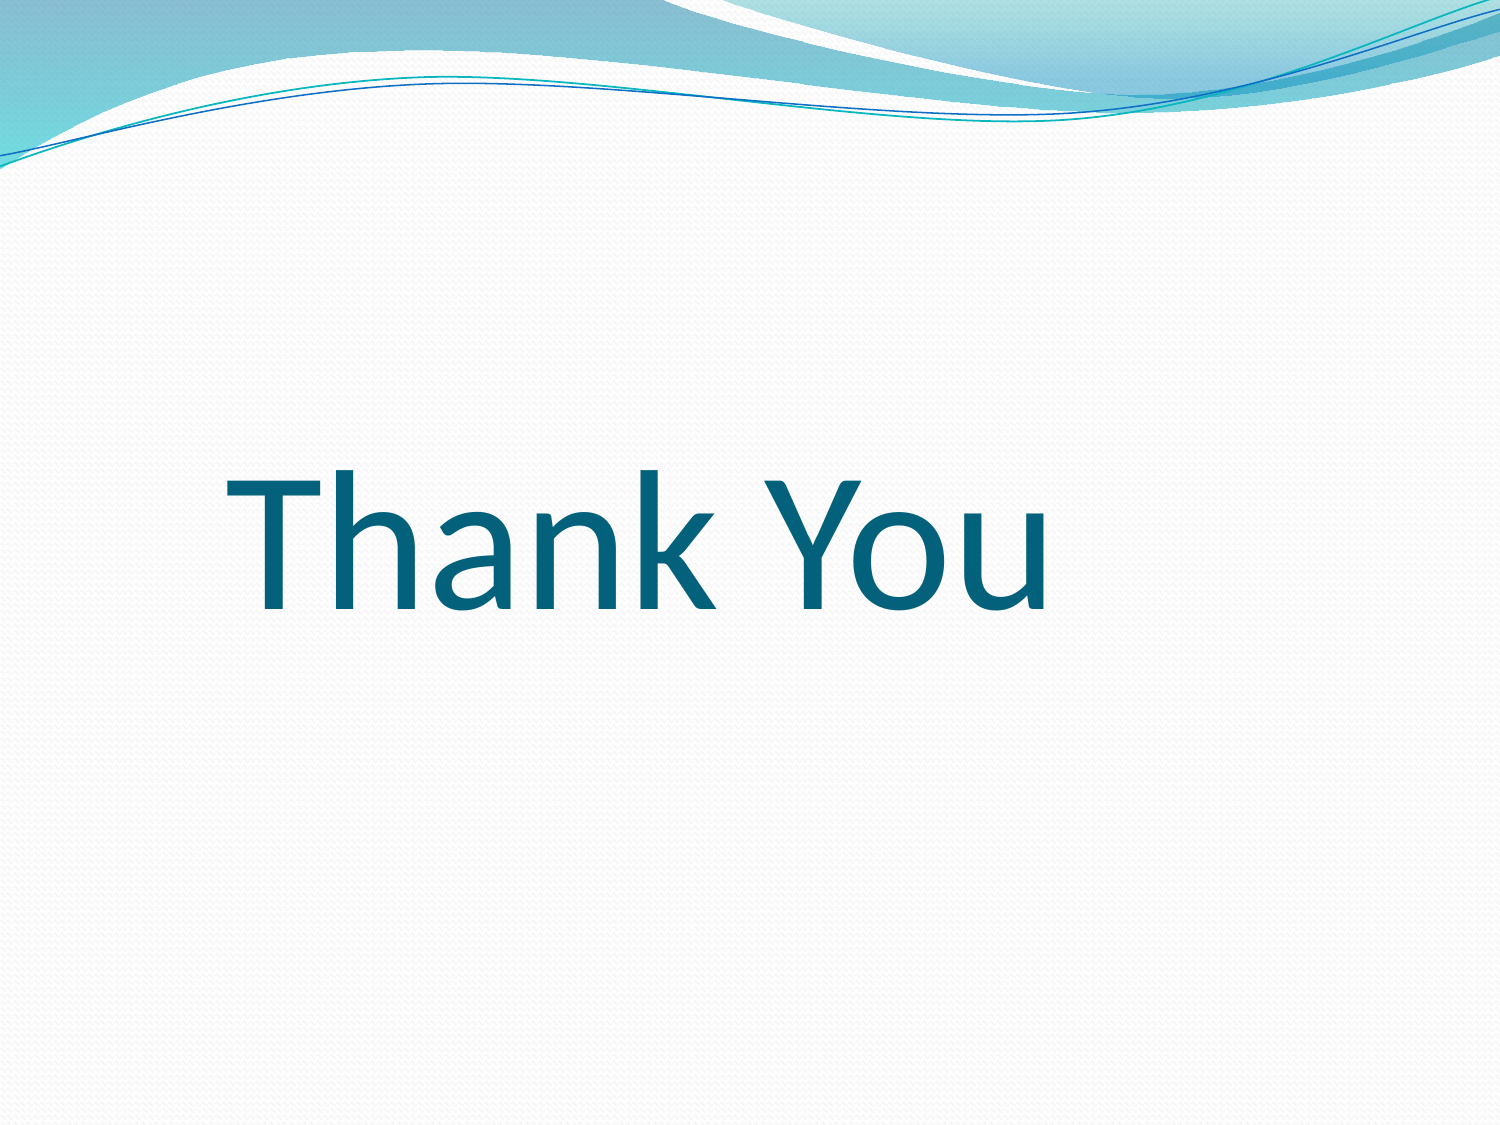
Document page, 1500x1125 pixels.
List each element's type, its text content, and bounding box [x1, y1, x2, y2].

title Thank You [75, 115, 1438, 650]
